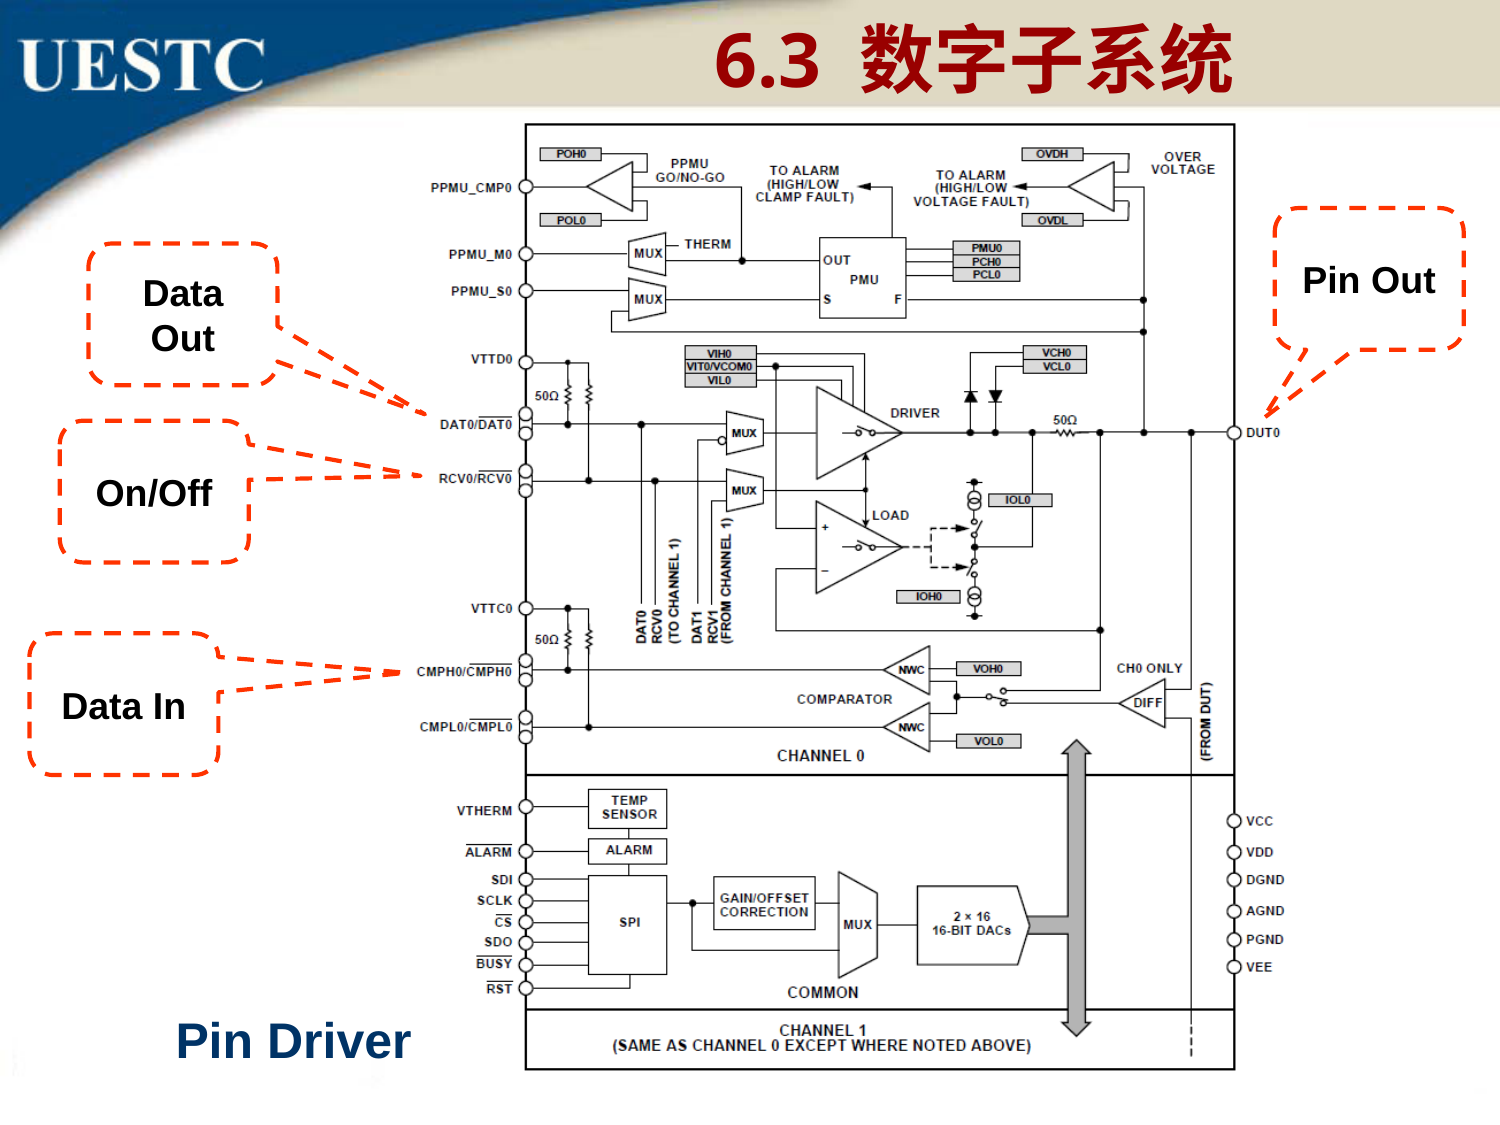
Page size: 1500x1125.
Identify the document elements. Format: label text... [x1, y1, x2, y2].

text_box Pin Driver [128, 1001, 399, 1076]
text_box 6.3 数字子系统 [501, 1, 1447, 126]
picture [0, 0, 1500, 1125]
text_box Pin Out [1311, 205, 1466, 384]
text_box On/Off [57, 418, 399, 565]
text_box Data In [27, 631, 399, 778]
text_box Data Out [86, 241, 399, 408]
